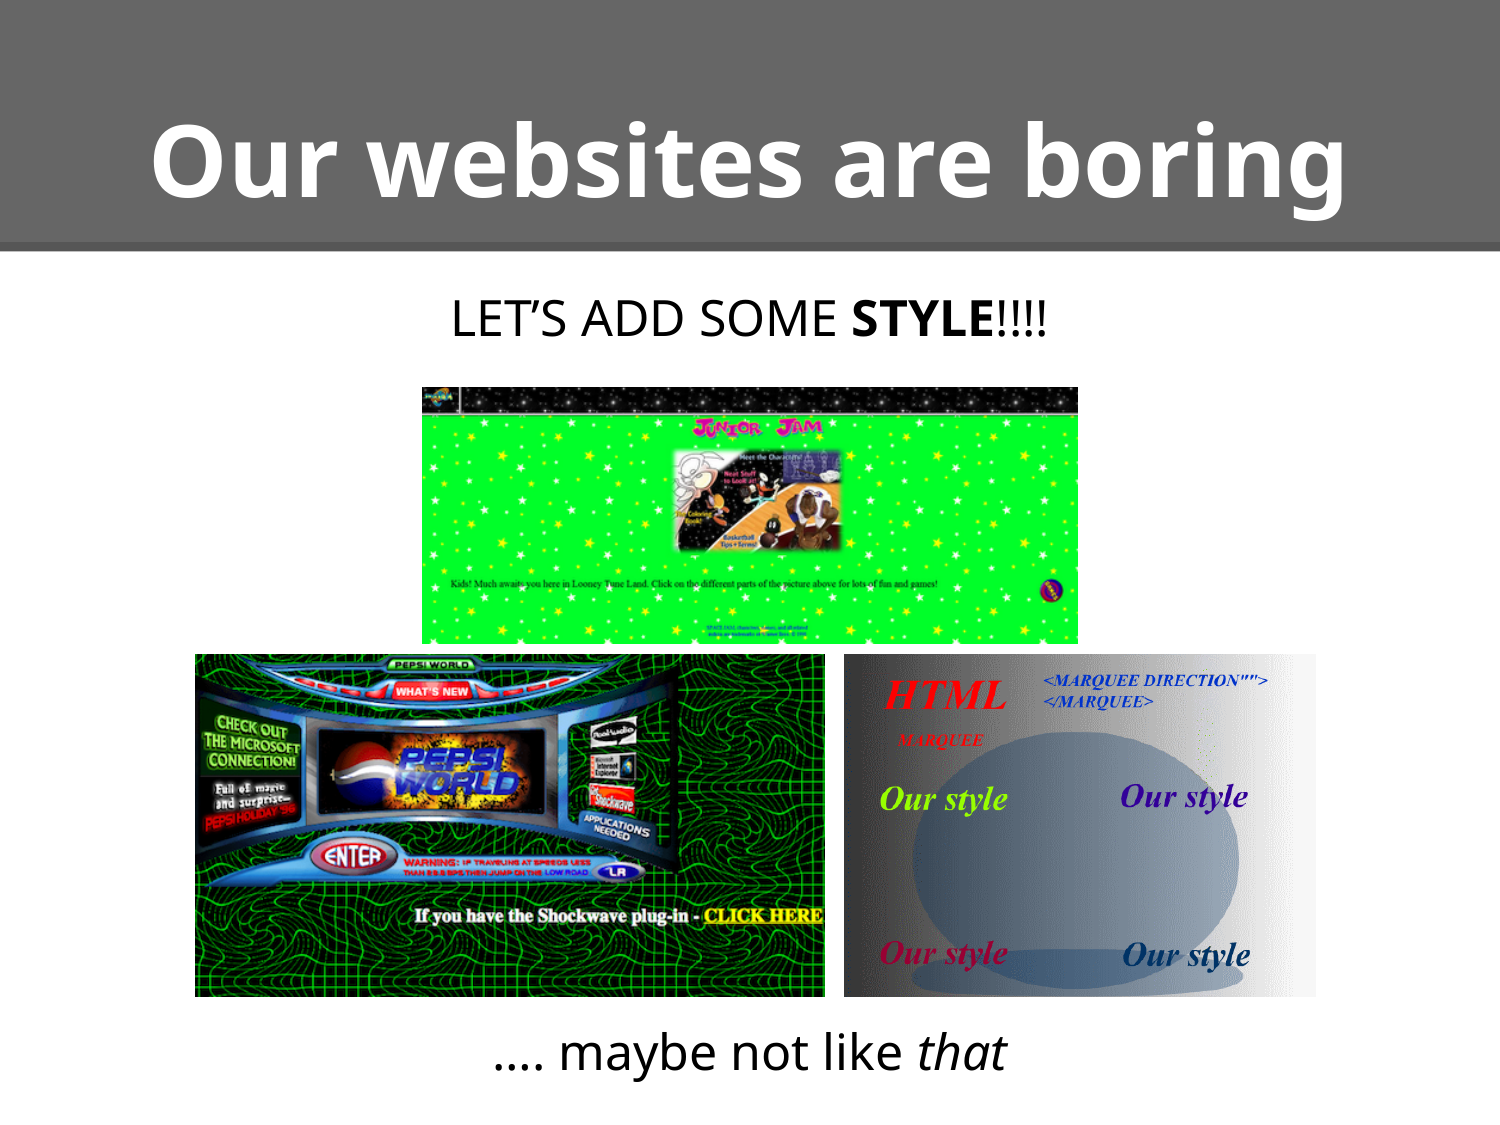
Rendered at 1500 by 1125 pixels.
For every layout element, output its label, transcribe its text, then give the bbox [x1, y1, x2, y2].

list LET’S ADD SOME STYLE!!!! …. maybe not like that [75, 262, 1425, 1078]
picture [421, 386, 1079, 644]
picture [194, 653, 826, 997]
title Our websites are boring [75, 45, 1425, 233]
picture [844, 653, 1316, 997]
